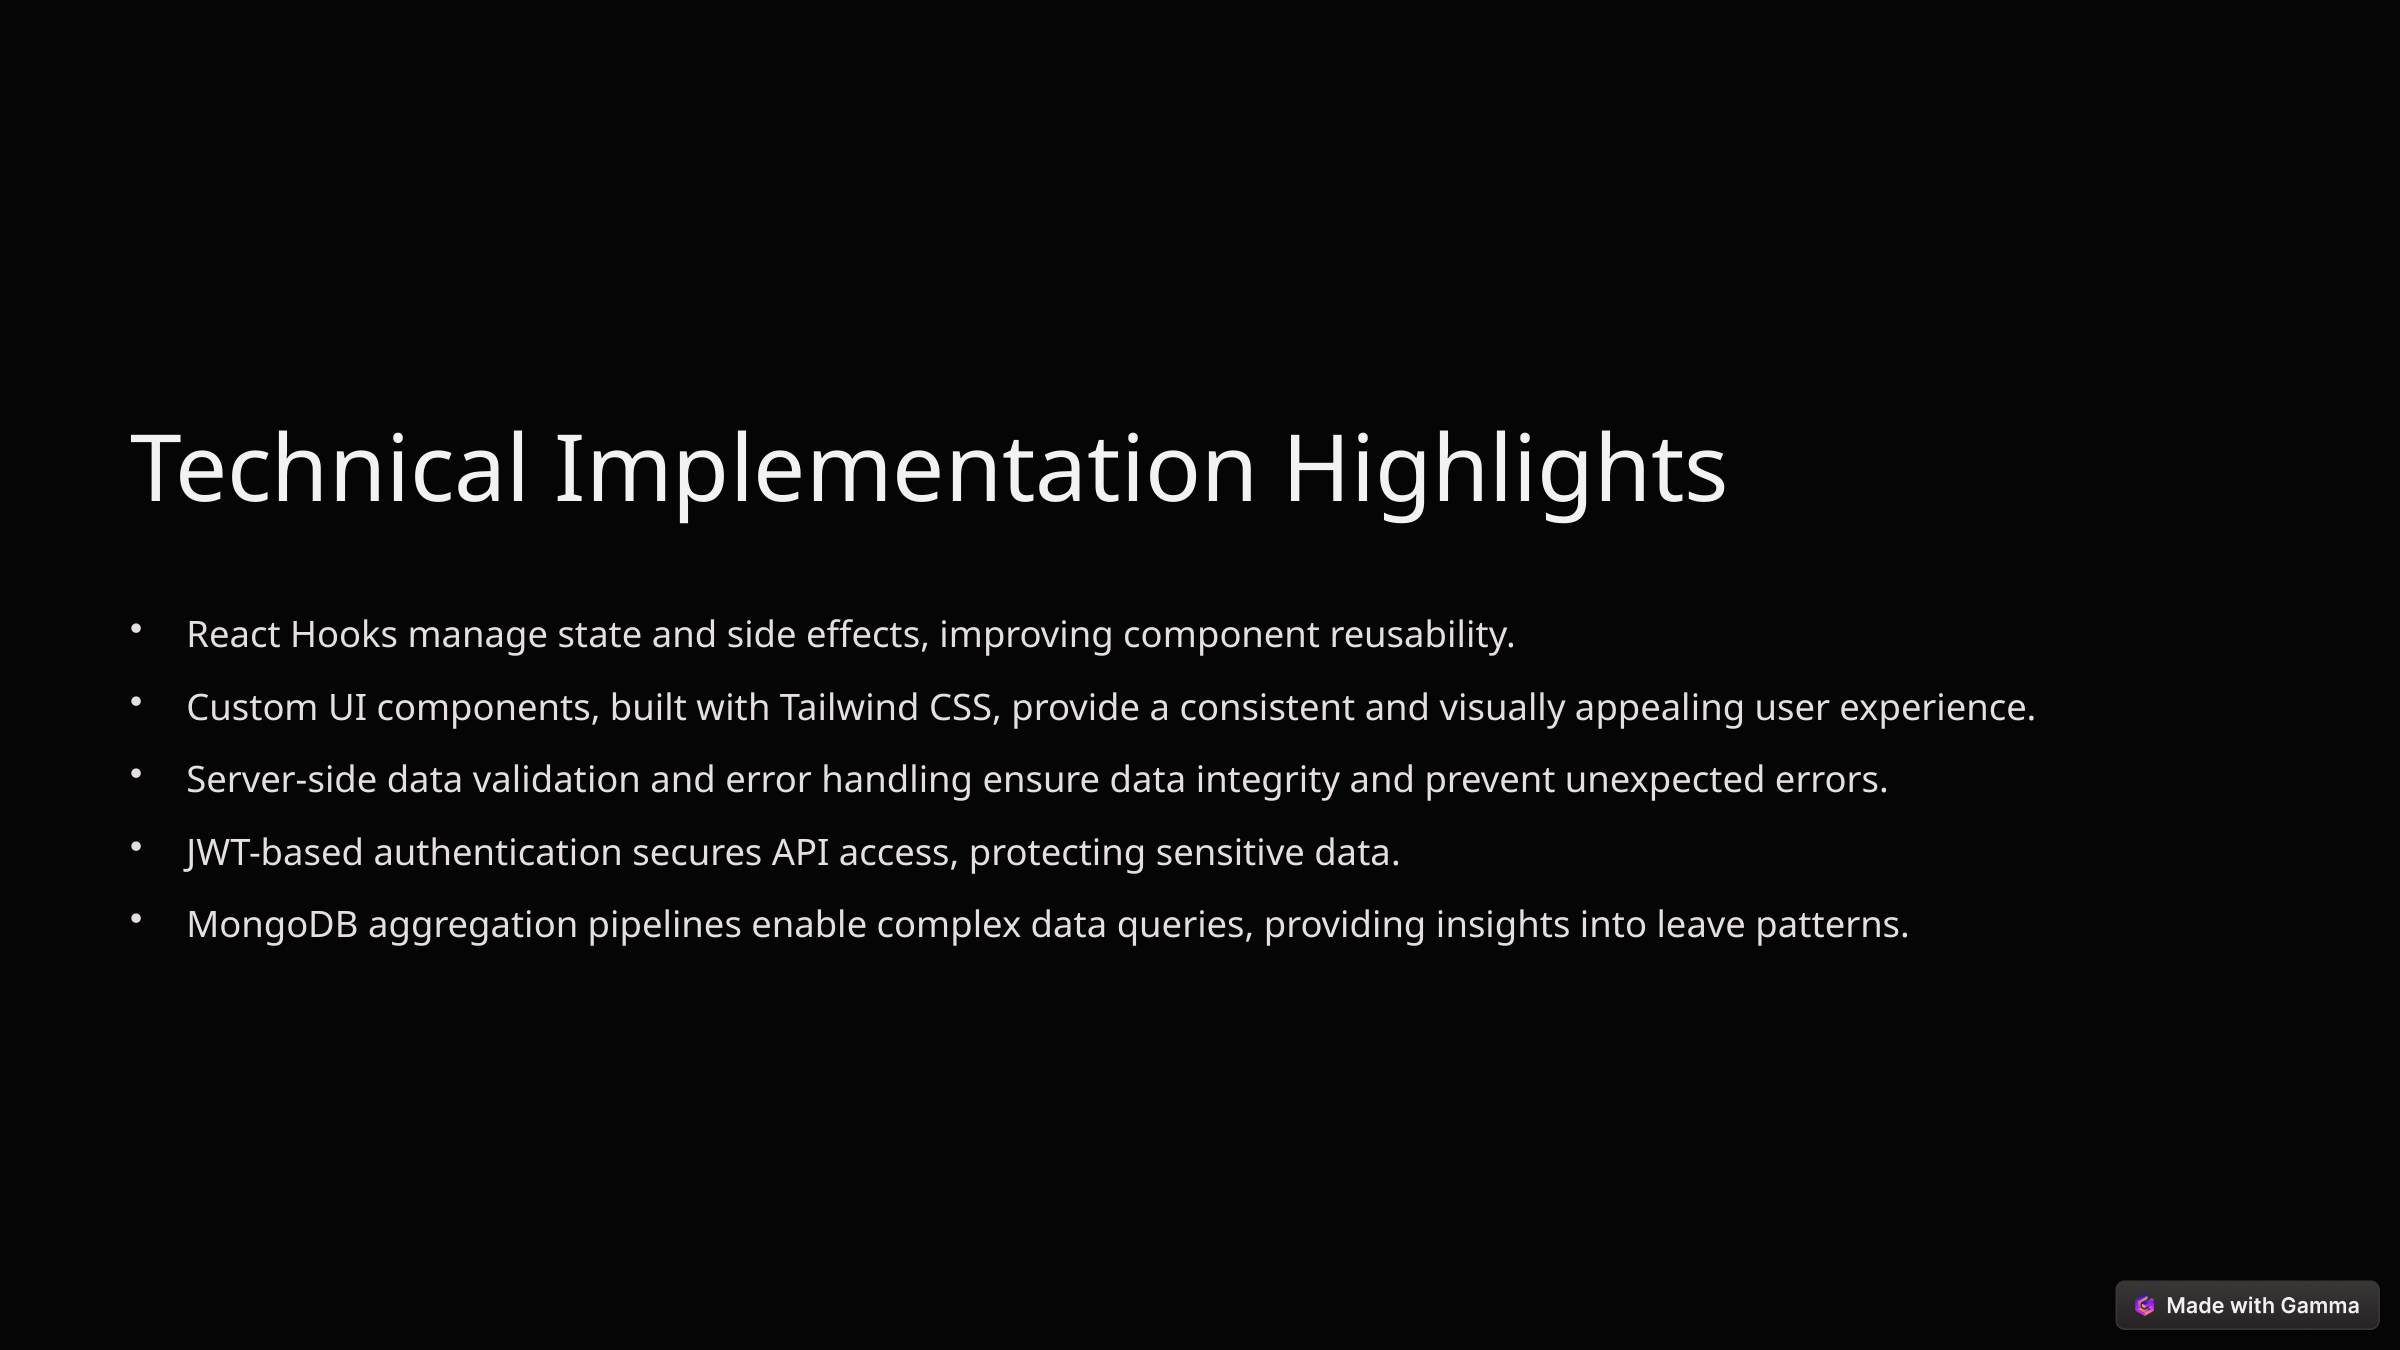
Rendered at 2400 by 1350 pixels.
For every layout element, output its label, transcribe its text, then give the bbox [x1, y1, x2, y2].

text_box JWT-based authentication secures API access, protecting sensitive data. [130, 813, 2270, 873]
text_box Technical Implementation Highlights [130, 404, 1815, 522]
text_box React Hooks manage state and side effects, improving component reusability. [130, 595, 2270, 655]
picture [2106, 1271, 2389, 1339]
text_box Custom UI components, built with Tailwind CSS, provide a consistent and visually appealing user experience. [130, 667, 2270, 728]
text_box MongoDB aggregation pipelines enable complex data queries, providing insights into leave patterns. [130, 885, 2270, 946]
text_box Server-side data validation and error handling ensure data integrity and prevent unexpected errors. [130, 740, 2270, 800]
